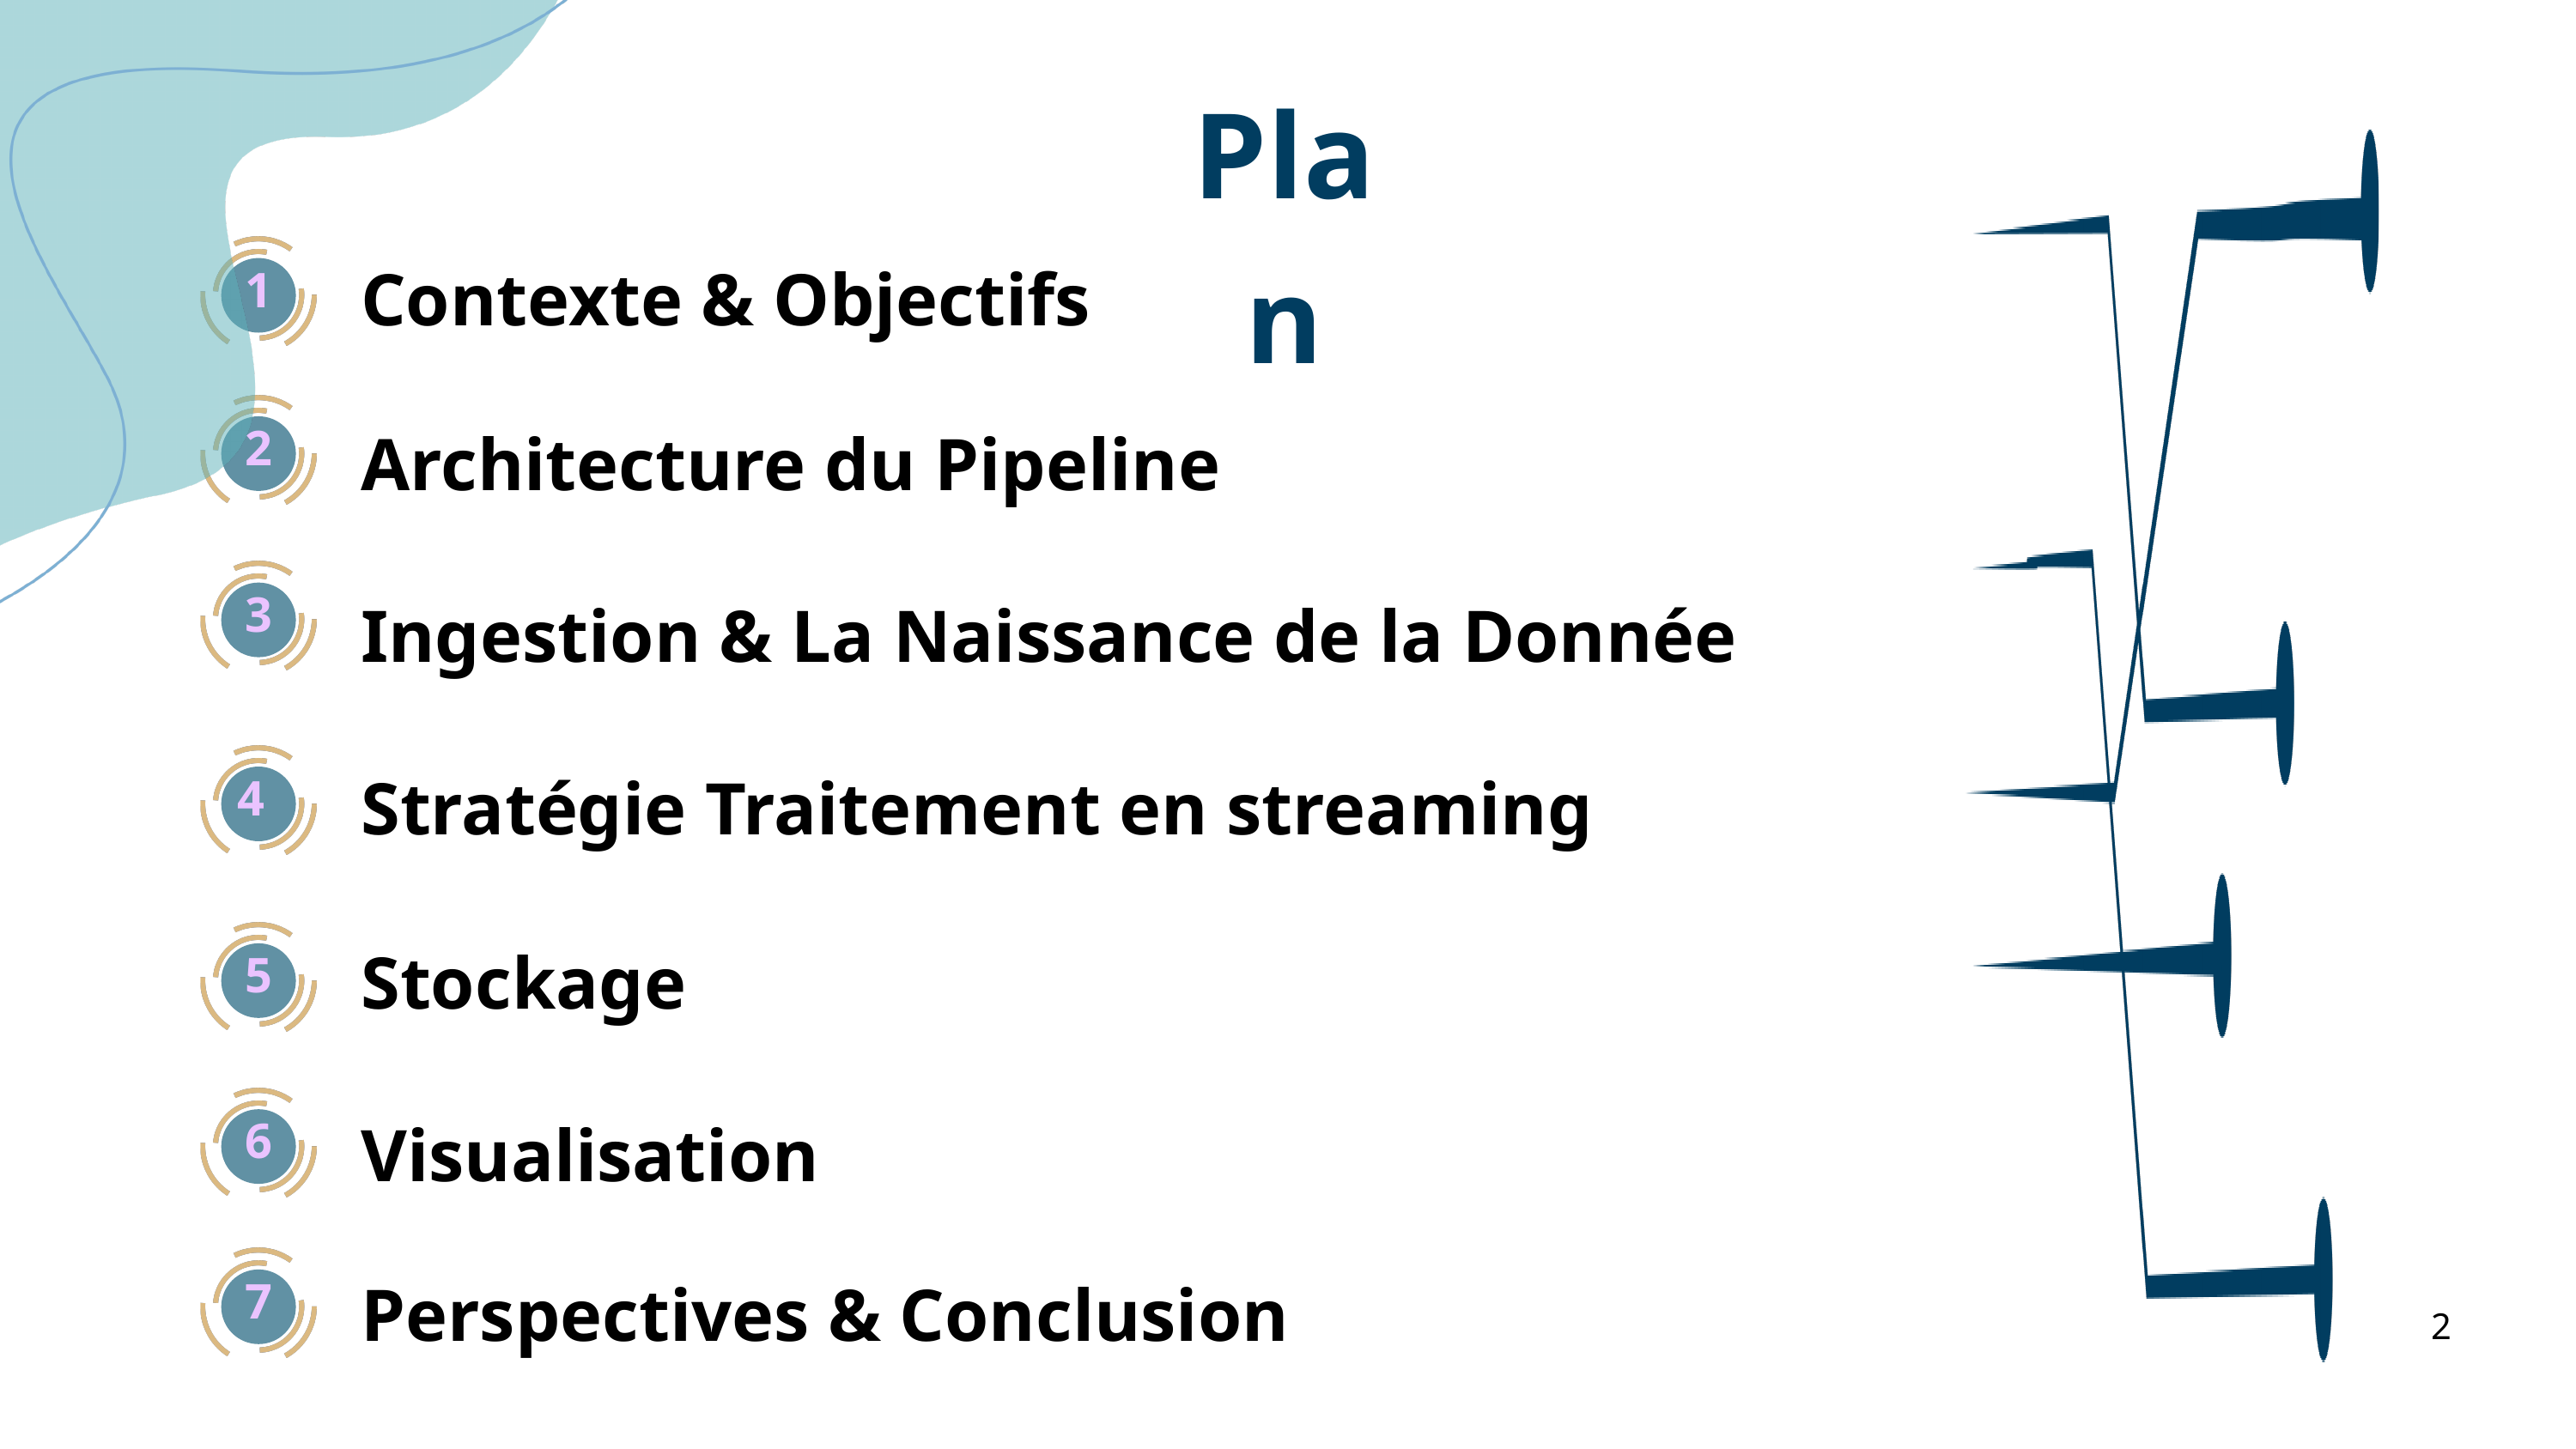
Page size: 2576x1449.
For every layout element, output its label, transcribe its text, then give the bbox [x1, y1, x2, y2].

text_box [200, 1244, 1416, 1362]
text_box 2 [2431, 1296, 2452, 1348]
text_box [200, 233, 1105, 347]
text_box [200, 391, 1253, 505]
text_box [200, 1065, 913, 1232]
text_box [200, 557, 1836, 677]
text_box [0, 0, 643, 660]
text_box Plan [1157, 57, 1413, 387]
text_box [200, 741, 1667, 855]
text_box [200, 888, 1315, 1032]
text_box [1965, 130, 2379, 1362]
